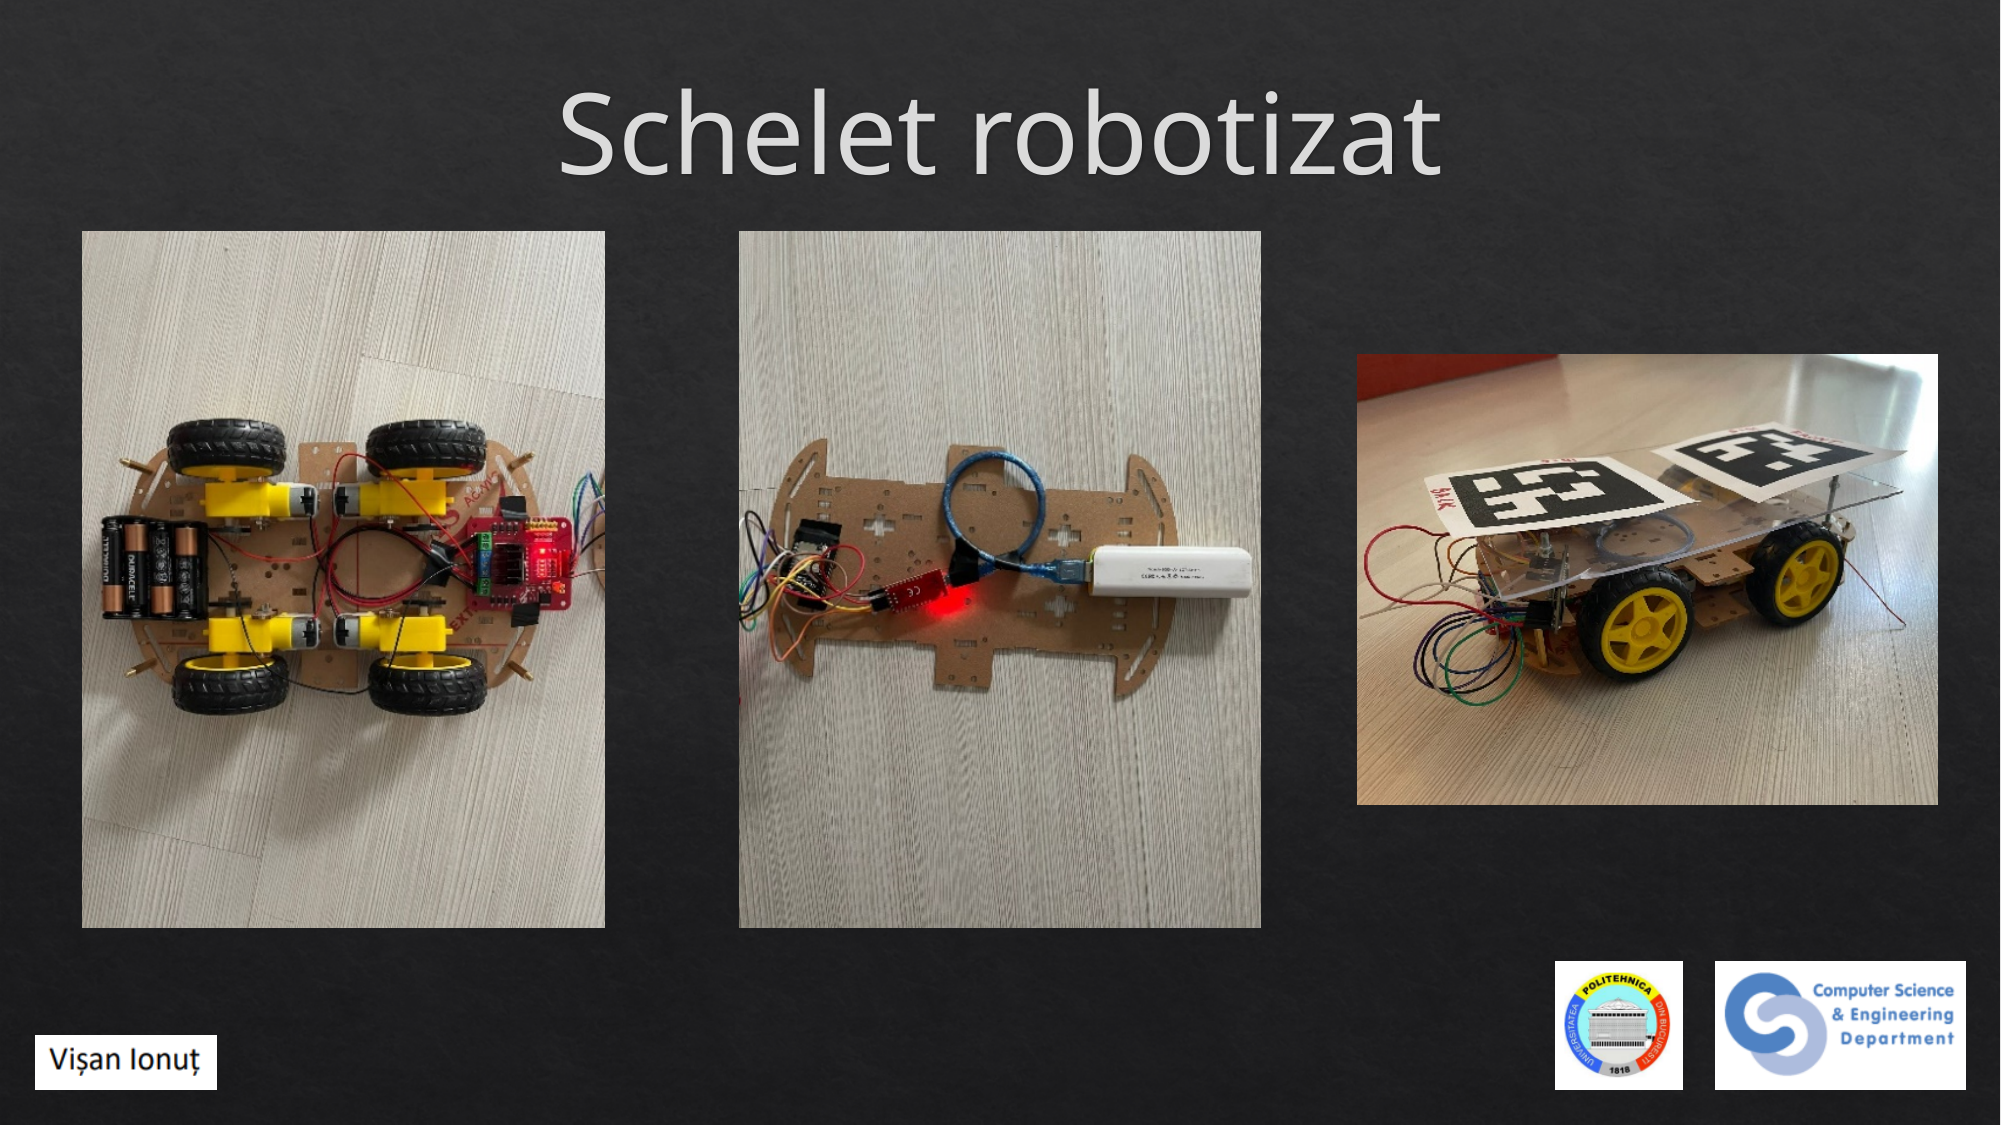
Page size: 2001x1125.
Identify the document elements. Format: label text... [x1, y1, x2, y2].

picture [1715, 961, 1967, 1090]
picture [738, 231, 1262, 928]
picture [1356, 353, 1938, 806]
picture [34, 1035, 217, 1090]
picture [1555, 961, 1683, 1090]
picture [81, 231, 605, 928]
title Schelet robotizat [225, 32, 1775, 205]
